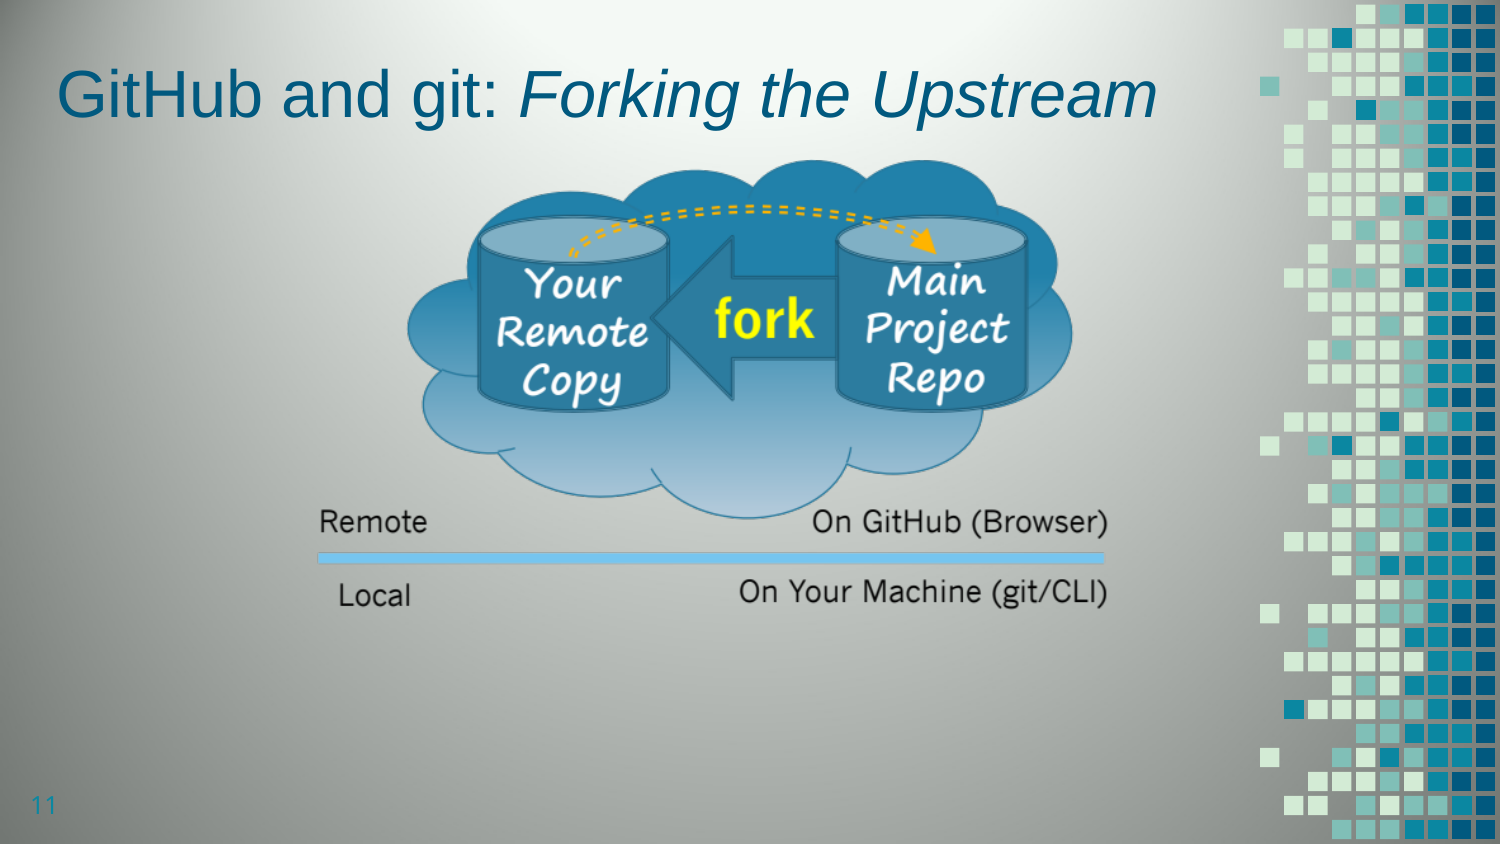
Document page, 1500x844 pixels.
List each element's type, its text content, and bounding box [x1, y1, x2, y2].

slide_number 11 [15, 774, 105, 839]
picture [0, 0, 1500, 844]
title GitHub and git: Forking the Upstream [41, 4, 1244, 146]
